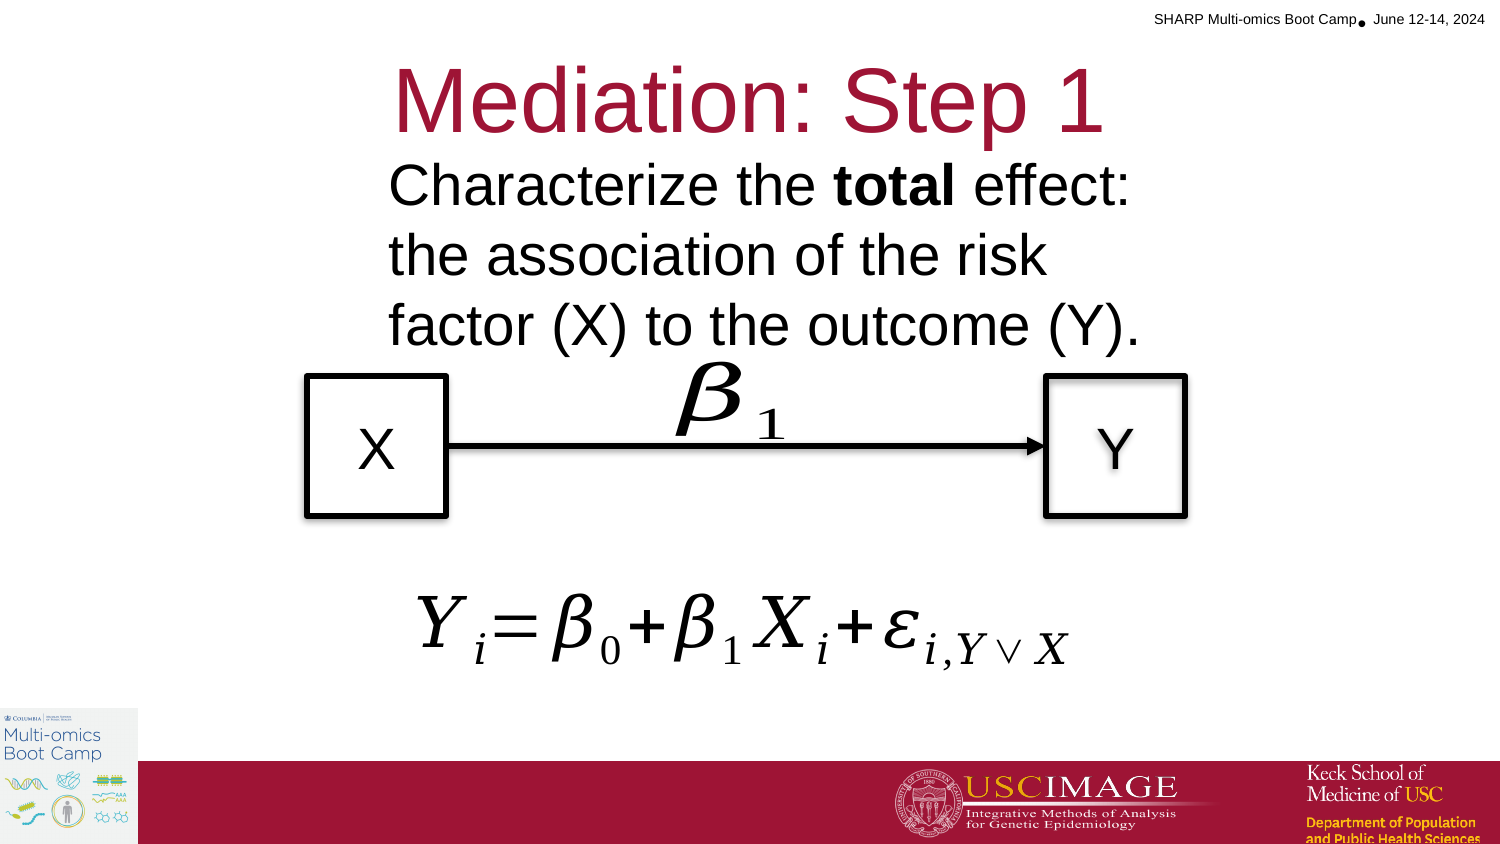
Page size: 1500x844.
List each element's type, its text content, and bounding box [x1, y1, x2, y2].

picture [0, 708, 138, 844]
title Mediation: Step 1 [75, 33, 1425, 175]
text_box Characterize the total effect: the association of the risk factor (X) to the outcome (Y). [374, 140, 1202, 365]
picture [883, 759, 1285, 844]
text_box X [306, 376, 447, 517]
text_box Y [1045, 376, 1186, 517]
